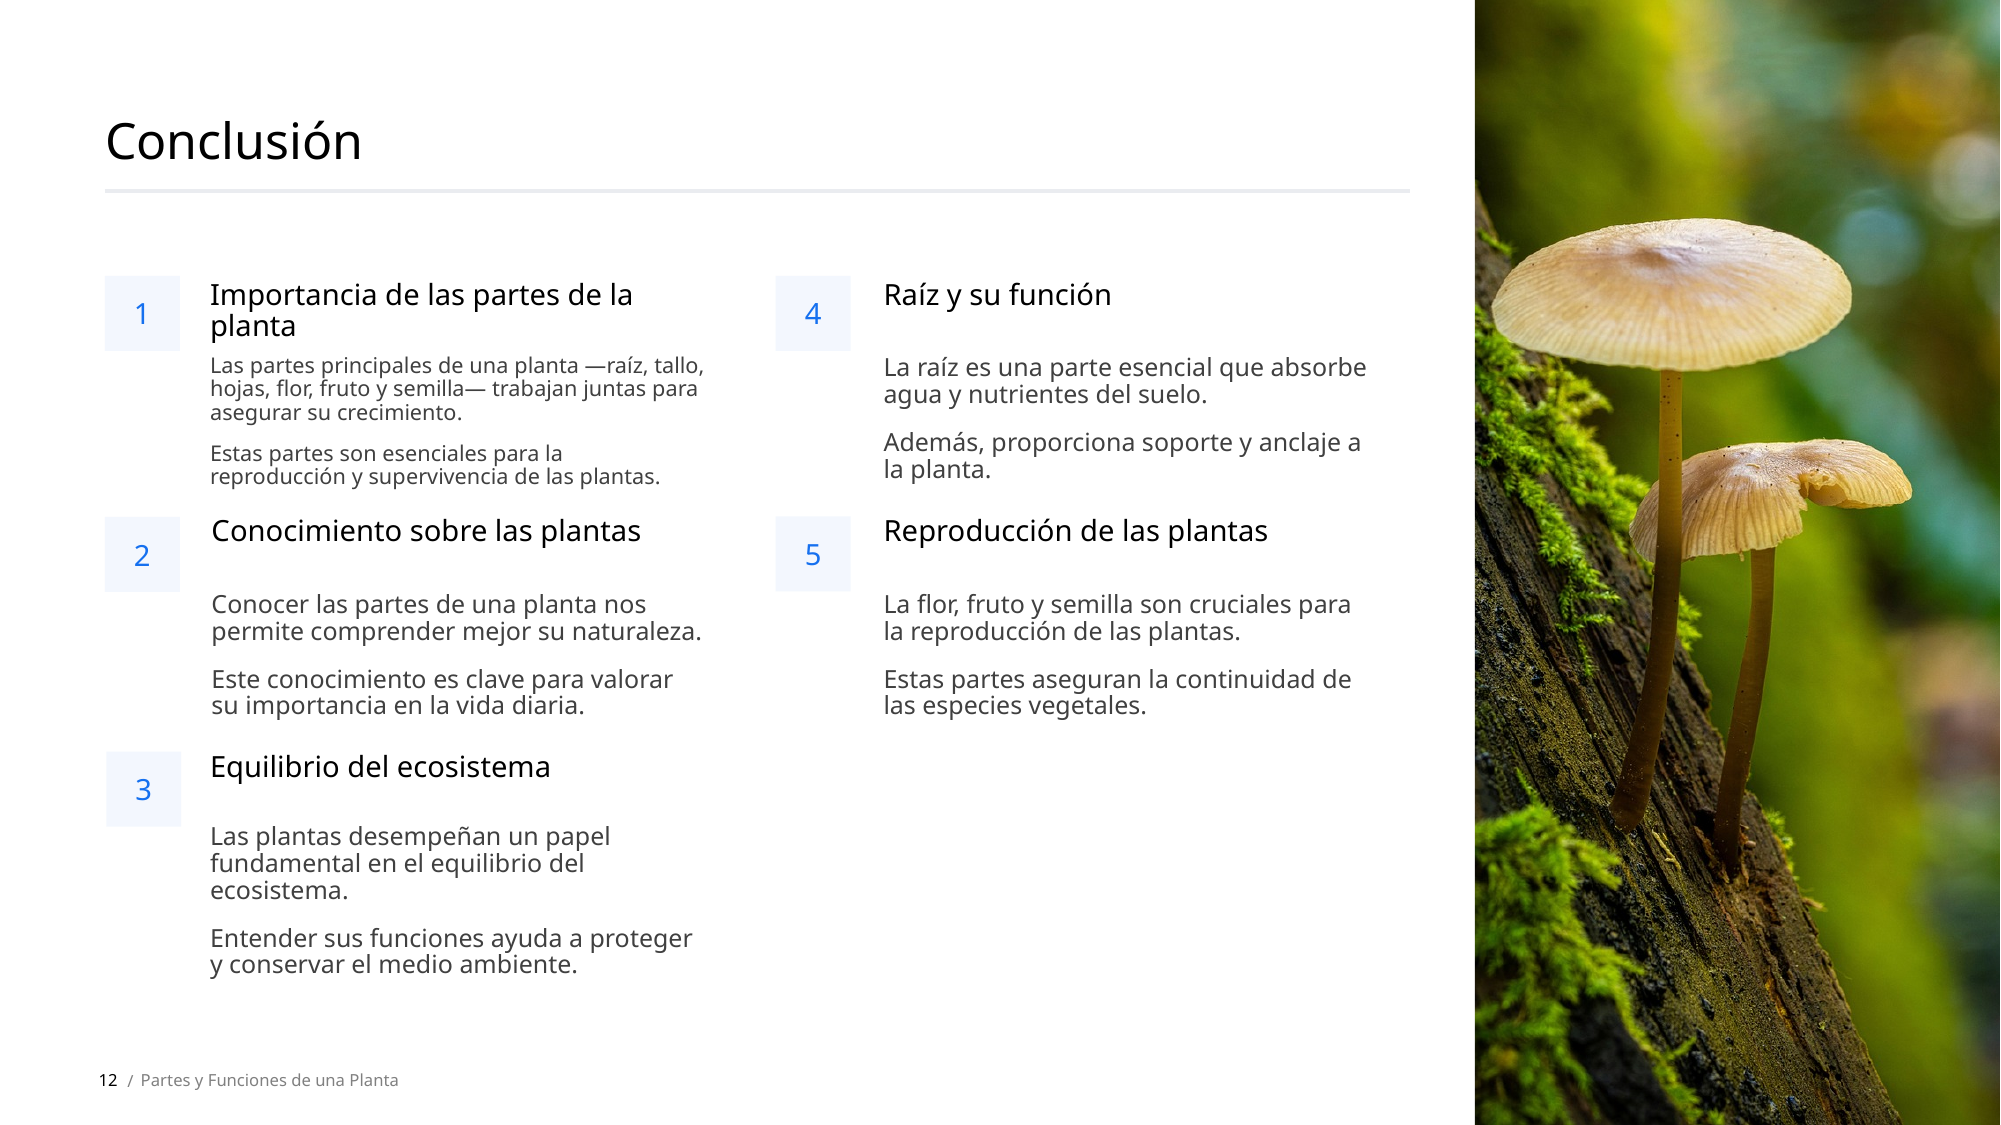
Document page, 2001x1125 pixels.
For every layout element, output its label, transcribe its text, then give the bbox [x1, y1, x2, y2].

text_box Partes y Funciones de una Planta [140, 1034, 1410, 1125]
text_box 12 [70, 1034, 118, 1125]
text_box 3 [106, 751, 182, 827]
text_box Reproducción de las plantas [883, 516, 1379, 577]
text_box Conocimiento sobre las plantas [211, 516, 707, 577]
text_box / [122, 1036, 140, 1125]
text_box 5 [775, 516, 851, 592]
text_box Raíz y su función [883, 280, 1379, 341]
text_box 4 [775, 275, 851, 351]
text_box Importancia de las partes de la planta [209, 280, 705, 341]
text_box Conclusión [104, 0, 1410, 170]
text_box 1 [104, 275, 180, 351]
text_box La raíz es una parte esencial que absorbe agua y nutrientes del suelo. Además, proporciona soporte y anclaje a la planta. [883, 355, 1379, 491]
text_box Equilibrio del ecosistema [209, 752, 705, 812]
text_box [1474, 0, 2000, 1125]
text_box [0, 0, 1474, 1125]
text_box Conocer las partes de una planta nos permite comprender mejor su naturaleza. Este conocimiento es clave para valorar su importancia en la vida diaria. [211, 591, 707, 727]
text_box Las partes principales de una planta —raíz, tallo, hojas, flor, fruto y semilla— trabajan juntas para asegurar su crecimiento. Estas partes son esenciales para la reproducción y supervivencia de las plantas. [209, 354, 705, 490]
text_box [1806, 1006, 1896, 1097]
text_box La flor, fruto y semilla son cruciales para la reproducción de las plantas. Estas partes aseguran la continuidad de las especies vegetales. [883, 591, 1379, 727]
text_box Las plantas desempeñan un papel fundamental en el equilibrio del ecosistema. Entender sus funciones ayuda a proteger y conservar el medio ambiente. [209, 823, 705, 959]
text_box 2 [104, 516, 180, 592]
